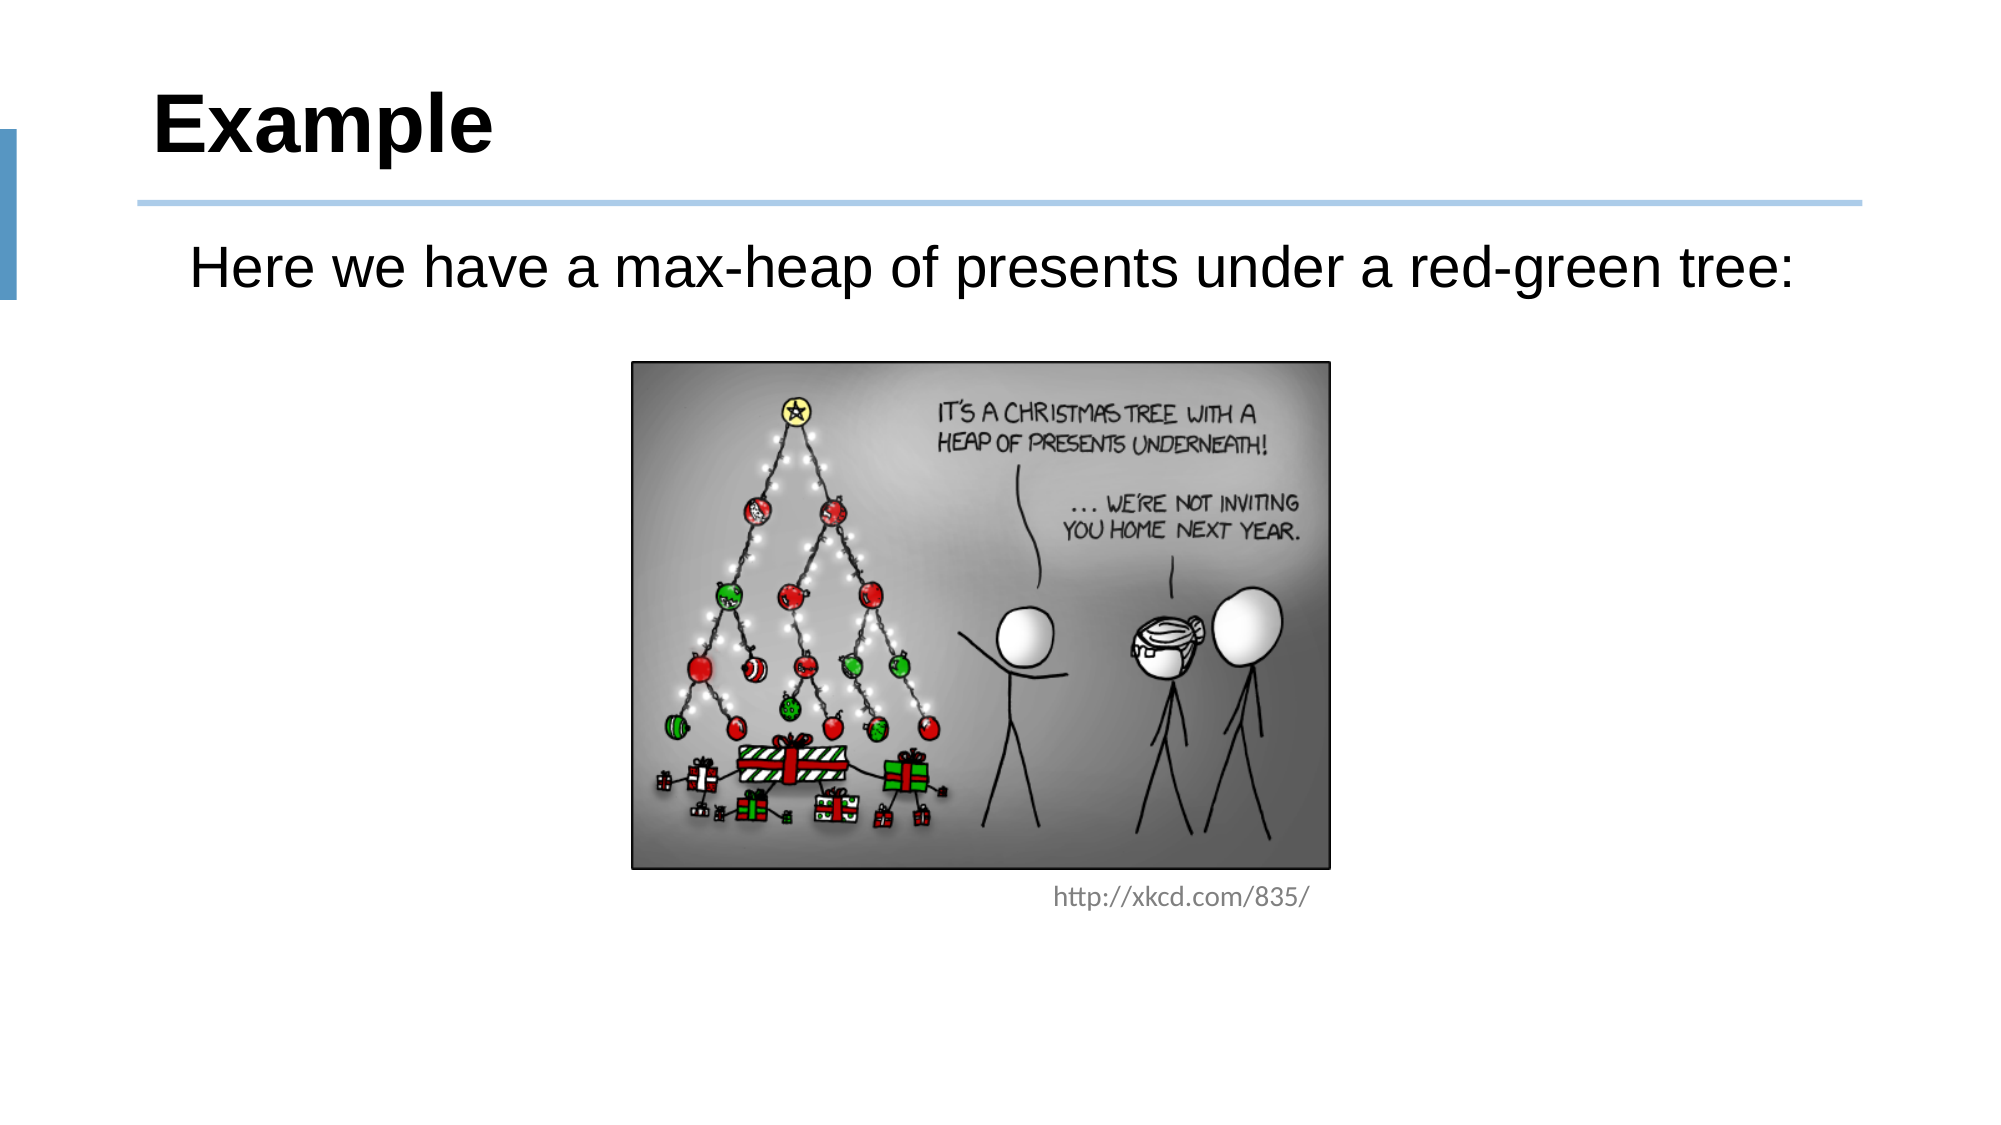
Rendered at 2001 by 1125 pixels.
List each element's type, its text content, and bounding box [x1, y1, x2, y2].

list Here we have a max-heap of presents under a red-green tree: [137, 229, 1863, 1014]
picture [631, 361, 1331, 870]
text_box http://xkcd.com/835/ [1038, 870, 1326, 920]
title Example [137, 42, 1863, 208]
